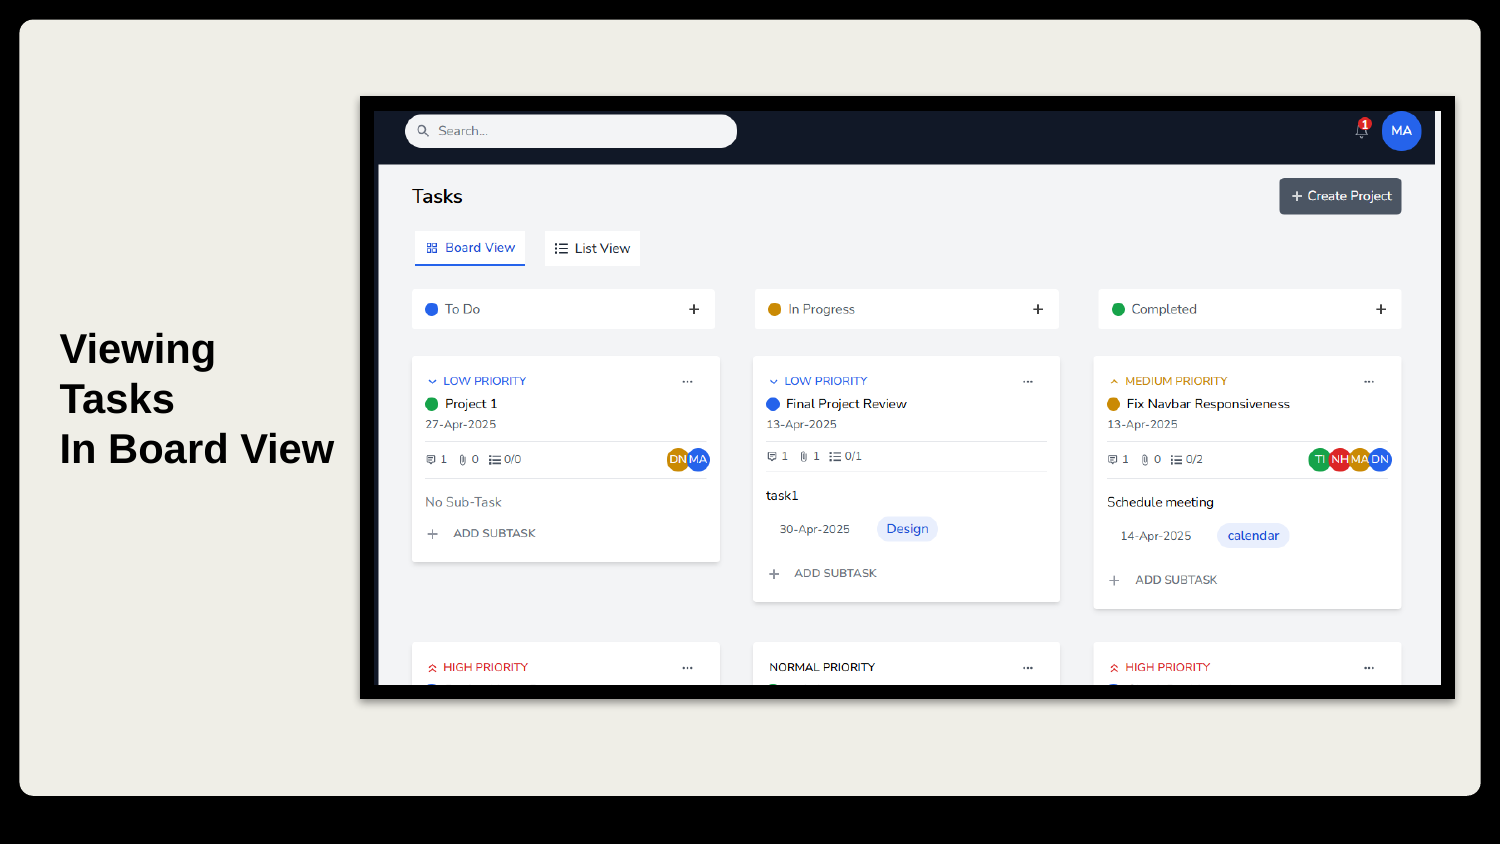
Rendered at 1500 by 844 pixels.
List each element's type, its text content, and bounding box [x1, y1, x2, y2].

text_box Viewing Tasks In Board View [44, 314, 368, 480]
picture [373, 110, 1441, 686]
